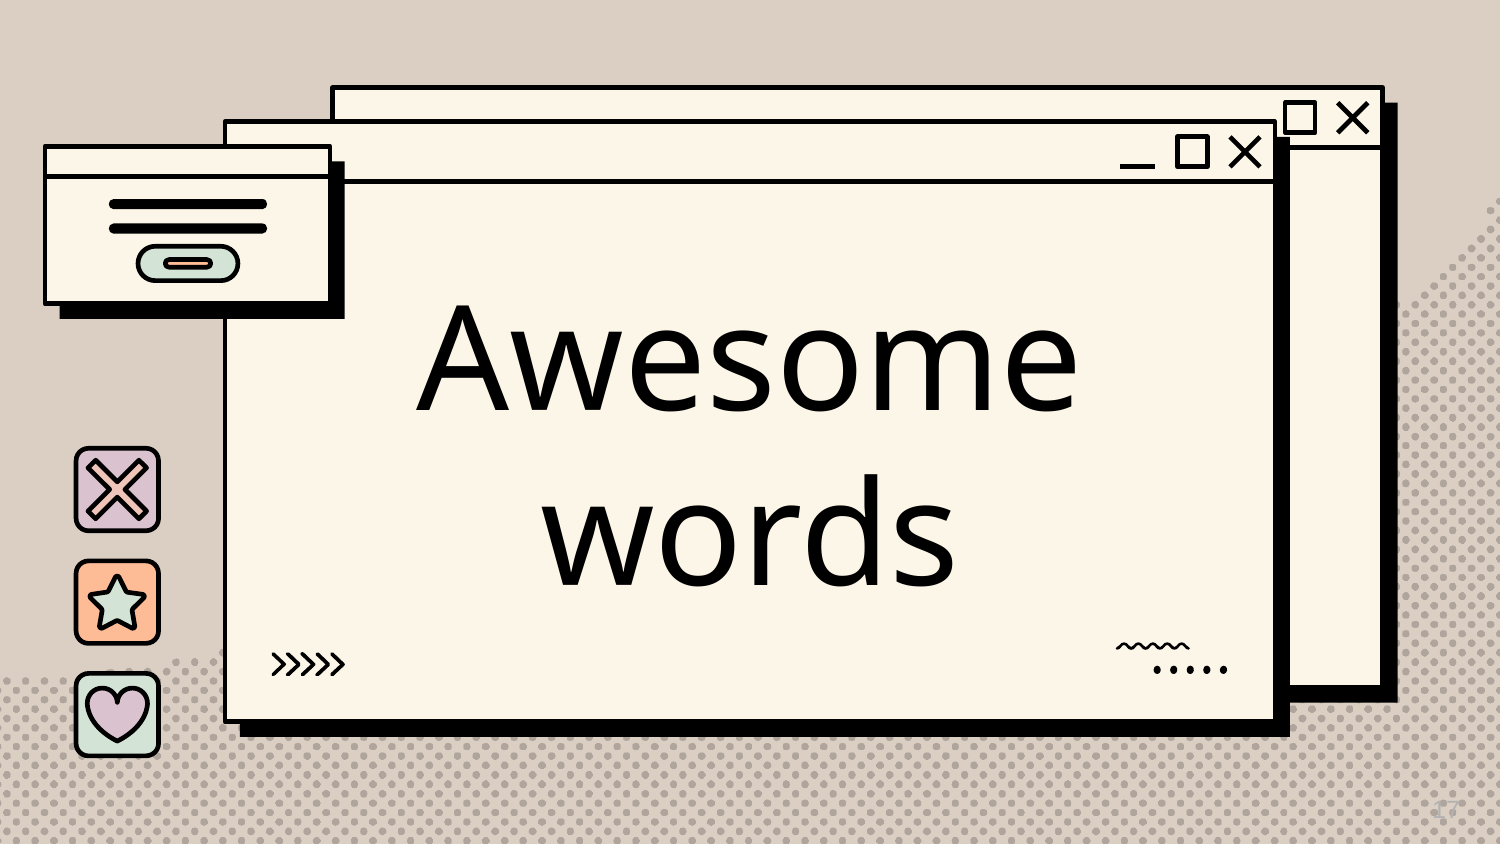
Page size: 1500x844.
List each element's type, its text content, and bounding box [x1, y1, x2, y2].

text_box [75, 673, 159, 757]
text_box [1219, 665, 1228, 674]
text_box [315, 652, 330, 676]
text_box [1153, 665, 1161, 674]
text_box [300, 652, 316, 676]
slide_number 17 [1137, 785, 1475, 831]
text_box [75, 560, 159, 644]
text_box [285, 652, 301, 676]
text_box [1203, 665, 1211, 674]
text_box [330, 652, 345, 676]
text_box [271, 652, 287, 676]
text_box [1115, 642, 1190, 650]
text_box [44, 145, 345, 319]
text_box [66, 438, 169, 541]
text_box [1170, 665, 1178, 674]
title Awesome words [300, 214, 1200, 665]
text_box [1186, 665, 1194, 674]
